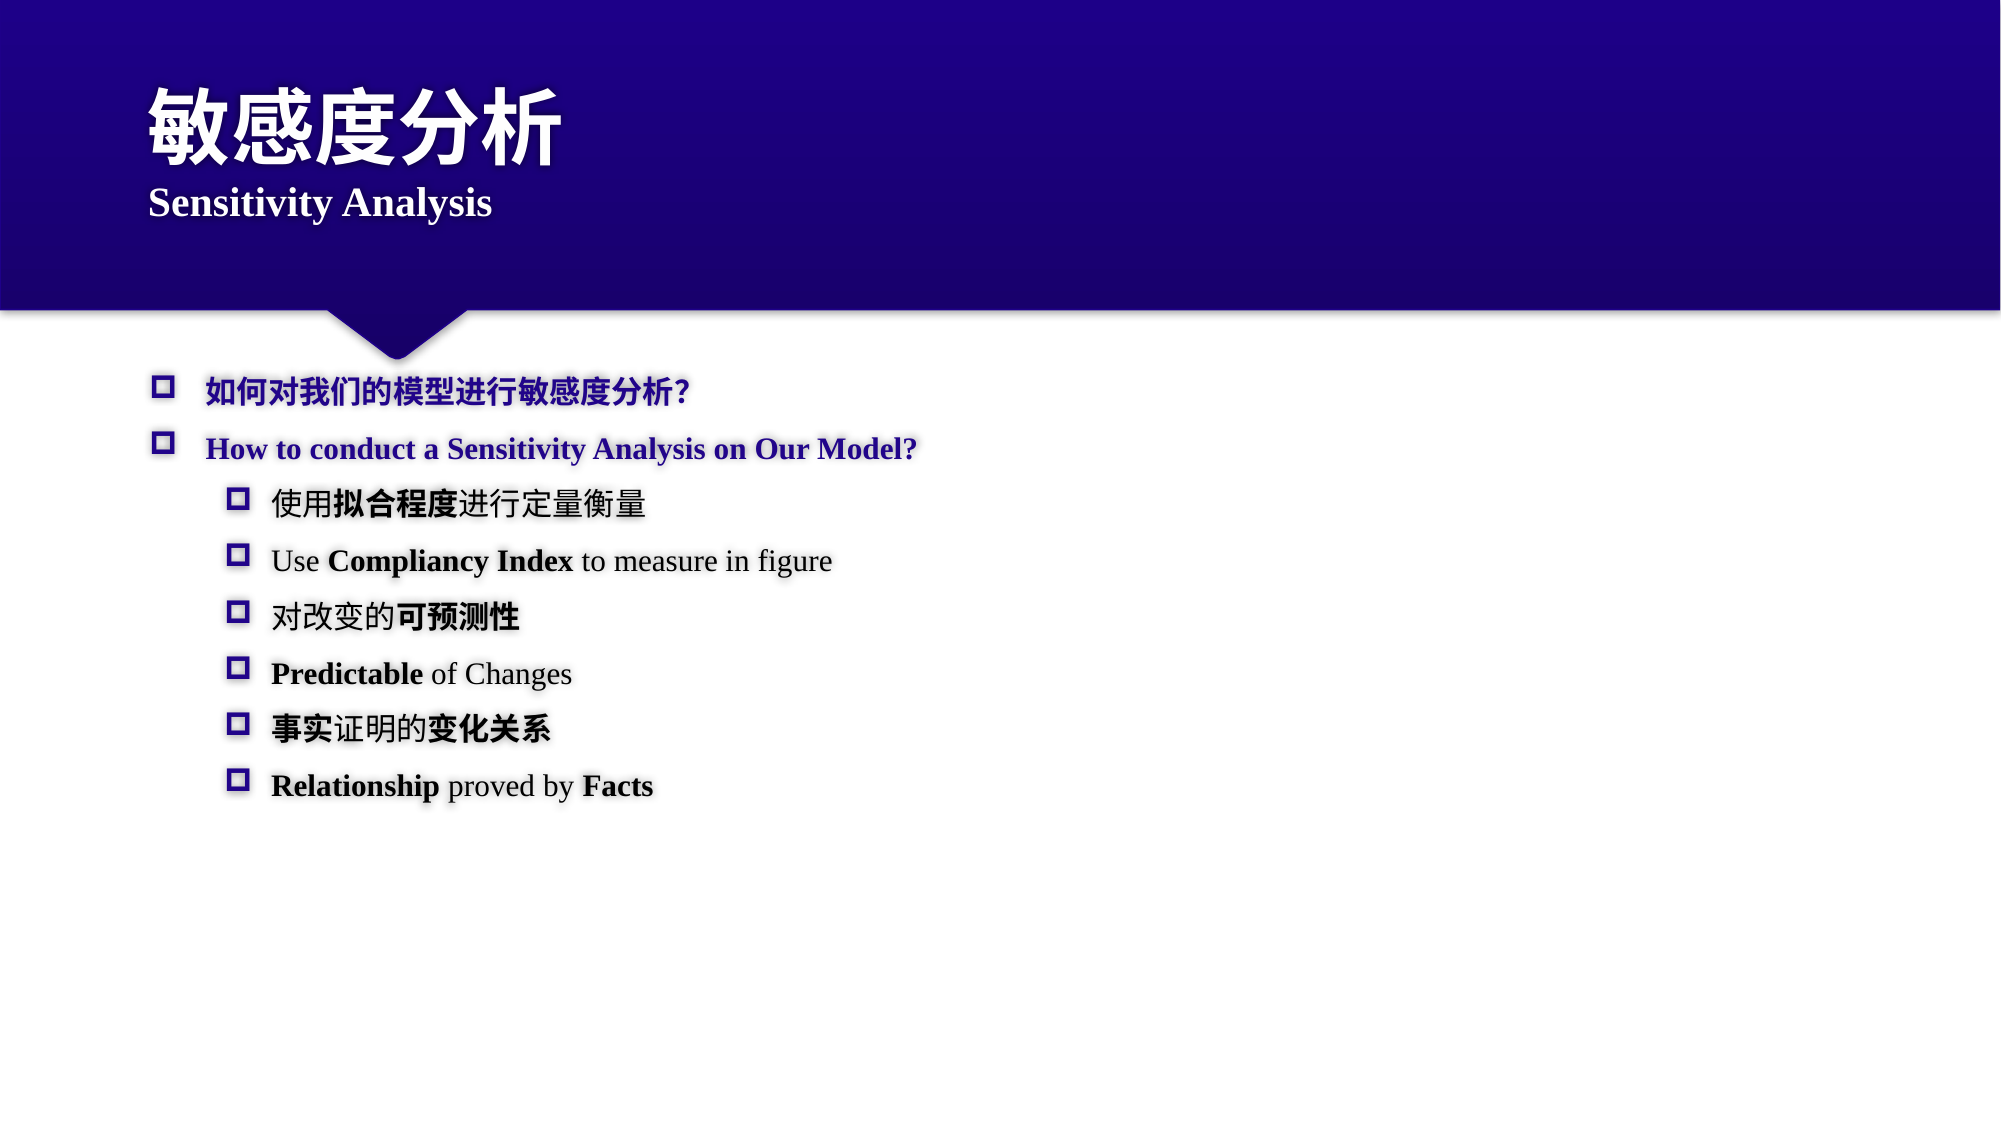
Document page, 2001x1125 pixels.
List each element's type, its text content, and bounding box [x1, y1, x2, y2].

title 敏感度分析 Sensitivity Analysis [132, 73, 1868, 233]
list 如何对我们的模型进行敏感度分析？ How to conduct a Sensitivity Analysis on Our Model? 使用拟合程度进行定量衡量 Use Compliancy Index to measure in figure 对改变的可预测性 Predictable of Changes 事实证明的变化关系 Relationship proved by Facts [134, 364, 1866, 962]
